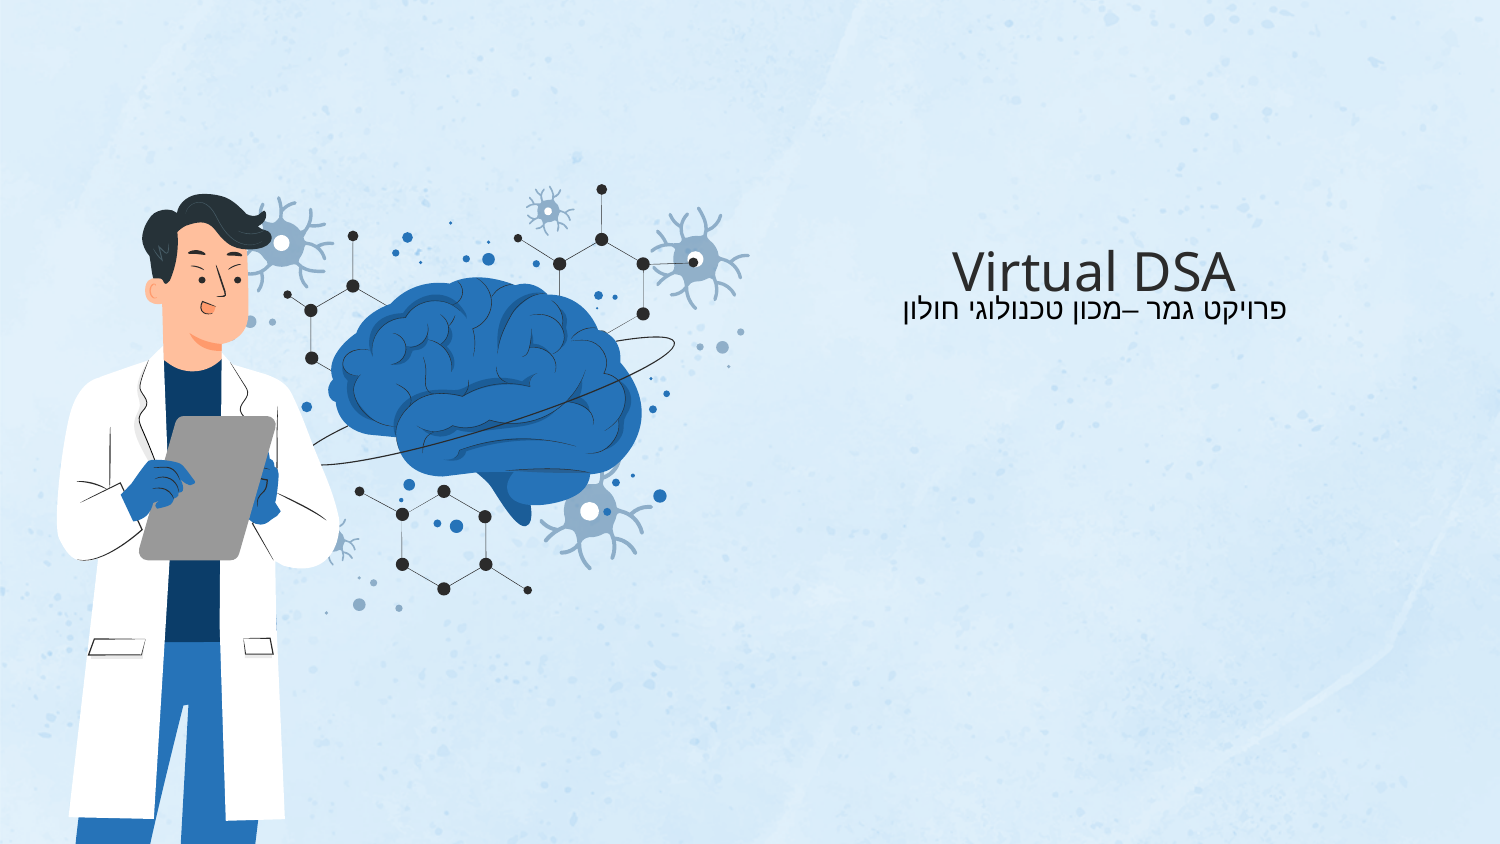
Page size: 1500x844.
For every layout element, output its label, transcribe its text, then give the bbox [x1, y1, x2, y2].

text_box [53, 193, 341, 844]
title Virtual DSA [868, 196, 1321, 318]
text_box פרויקט גמר –מכון טכנולוגי חולון [872, 282, 1319, 333]
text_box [227, 183, 751, 615]
